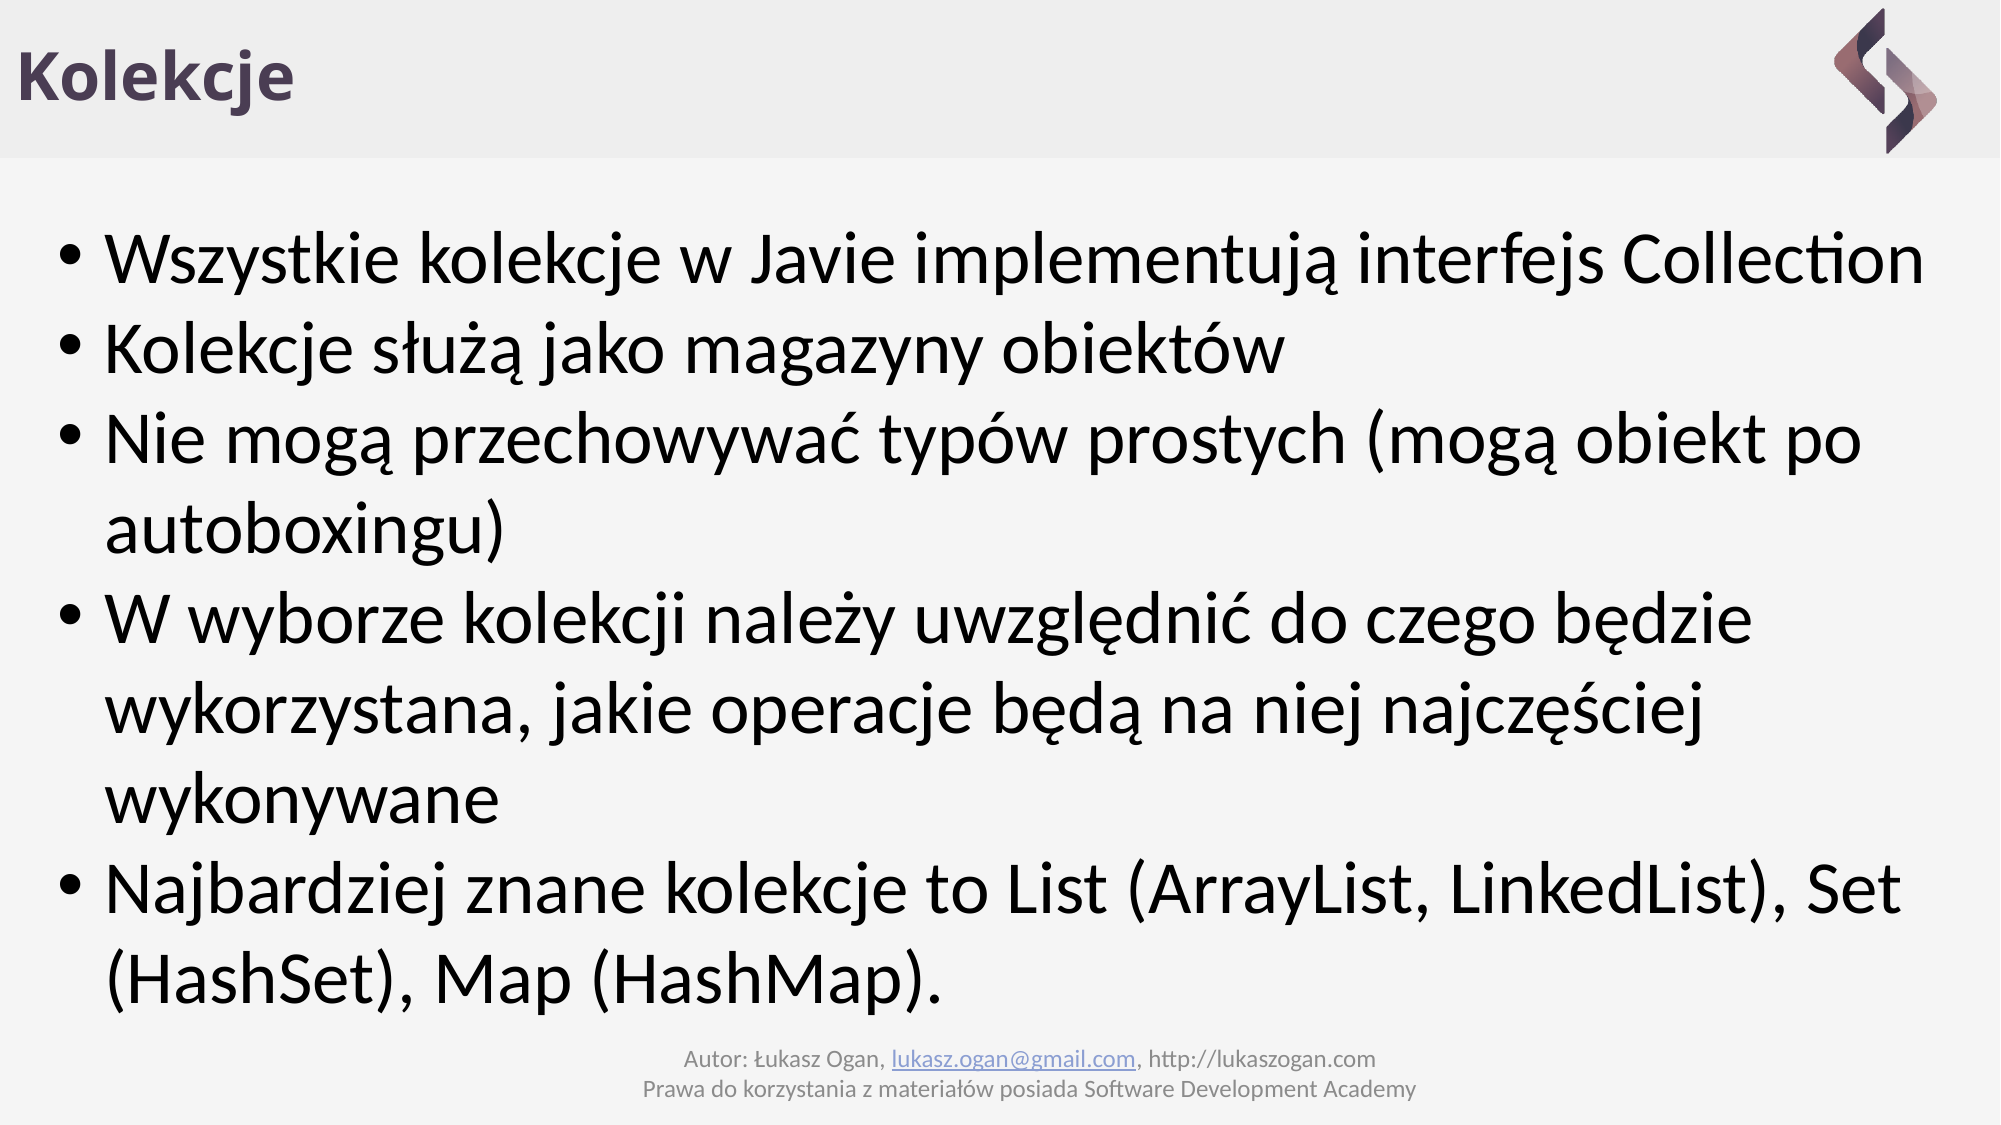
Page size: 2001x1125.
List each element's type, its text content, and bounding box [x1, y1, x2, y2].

title Kolekcje [0, 0, 1788, 158]
footer Autor: Łukasz Ogan, lukasz.ogan@gmail.com, http://lukaszogan.com Prawa do korzystania z materiałów posiada Software Development Academy [556, 1042, 1505, 1103]
text_box Wszystkie kolekcje w Javie implementują interfejs Collection Kolekcje służą jako magazyny obiektów Nie mogą przechowywać typów prostych (mogą obiekt po autoboxingu) W wyborze kolekcji należy uwzględnić do czego będzie wykorzystana, jakie operacje będą na niej najczęściej wykonywane Najbardziej znane kolekcje to List (ArrayList, LinkedList), Set (HashSet), Map (HashMap). [42, 201, 1953, 1027]
picture [1787, 0, 2001, 166]
